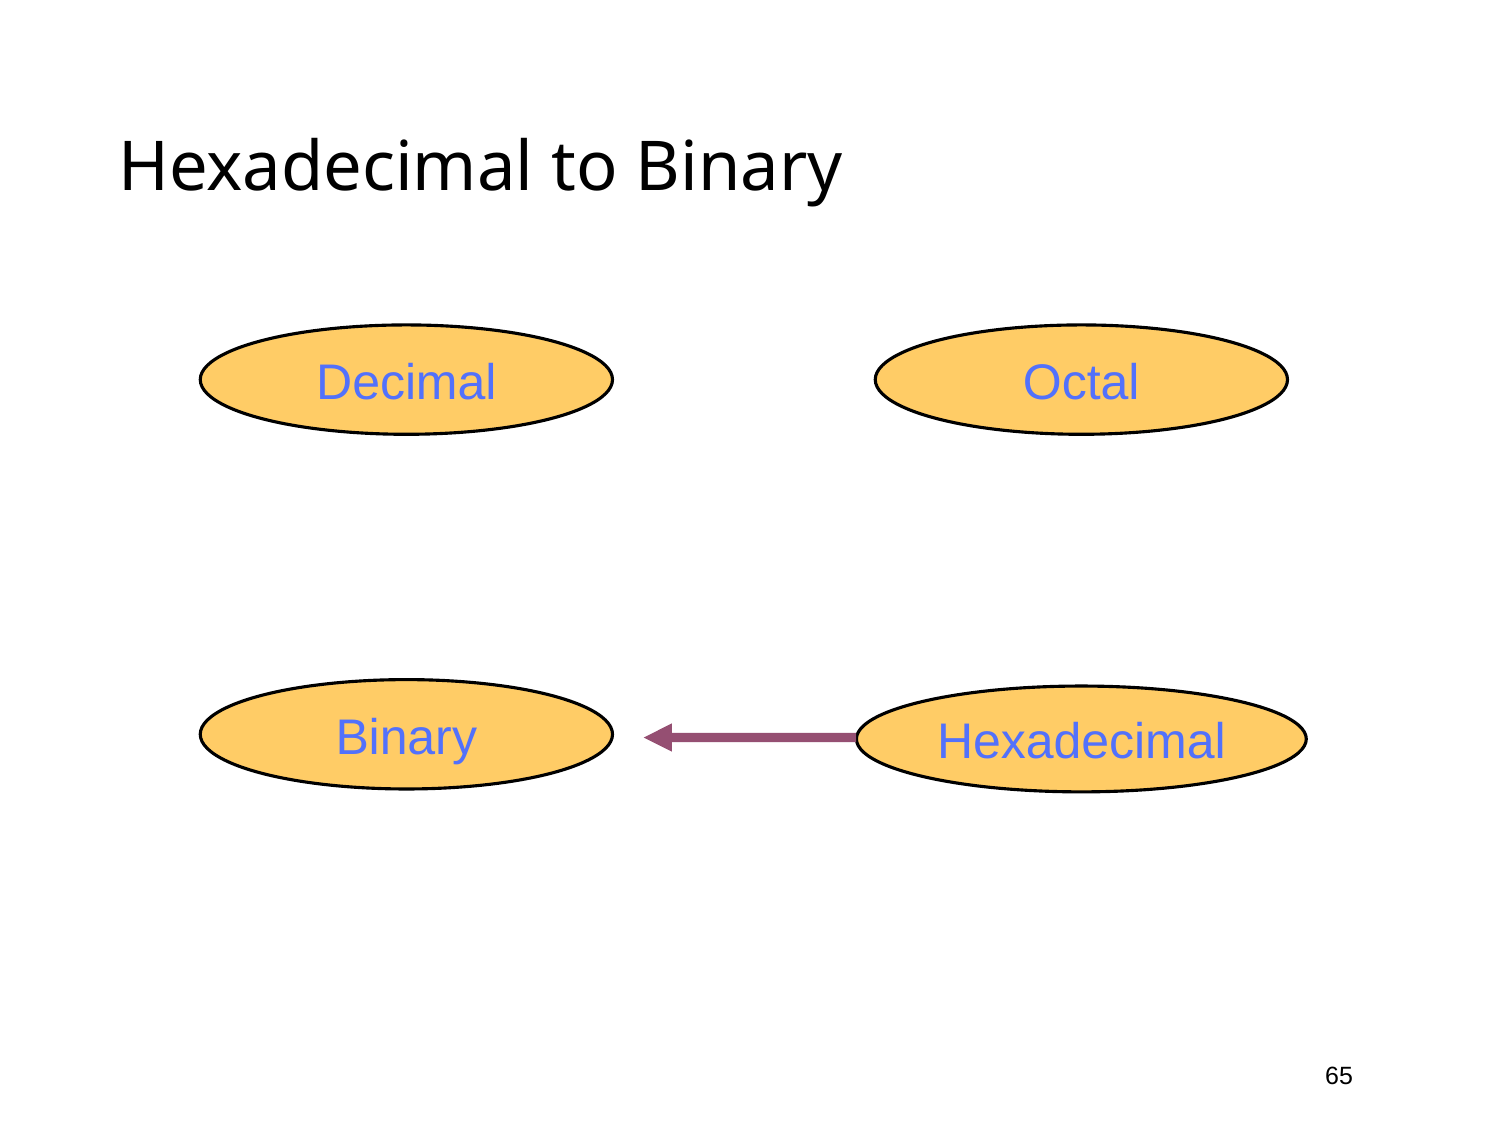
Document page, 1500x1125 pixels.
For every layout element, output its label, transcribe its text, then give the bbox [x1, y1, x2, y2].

text_box Octal [875, 324, 1288, 435]
text_box Binary [200, 679, 613, 789]
text_box [643, 731, 857, 744]
text_box Hexadecimal [856, 686, 1307, 792]
title Hexadecimal to Binary [103, 59, 1397, 278]
text_box Decimal [200, 324, 613, 435]
